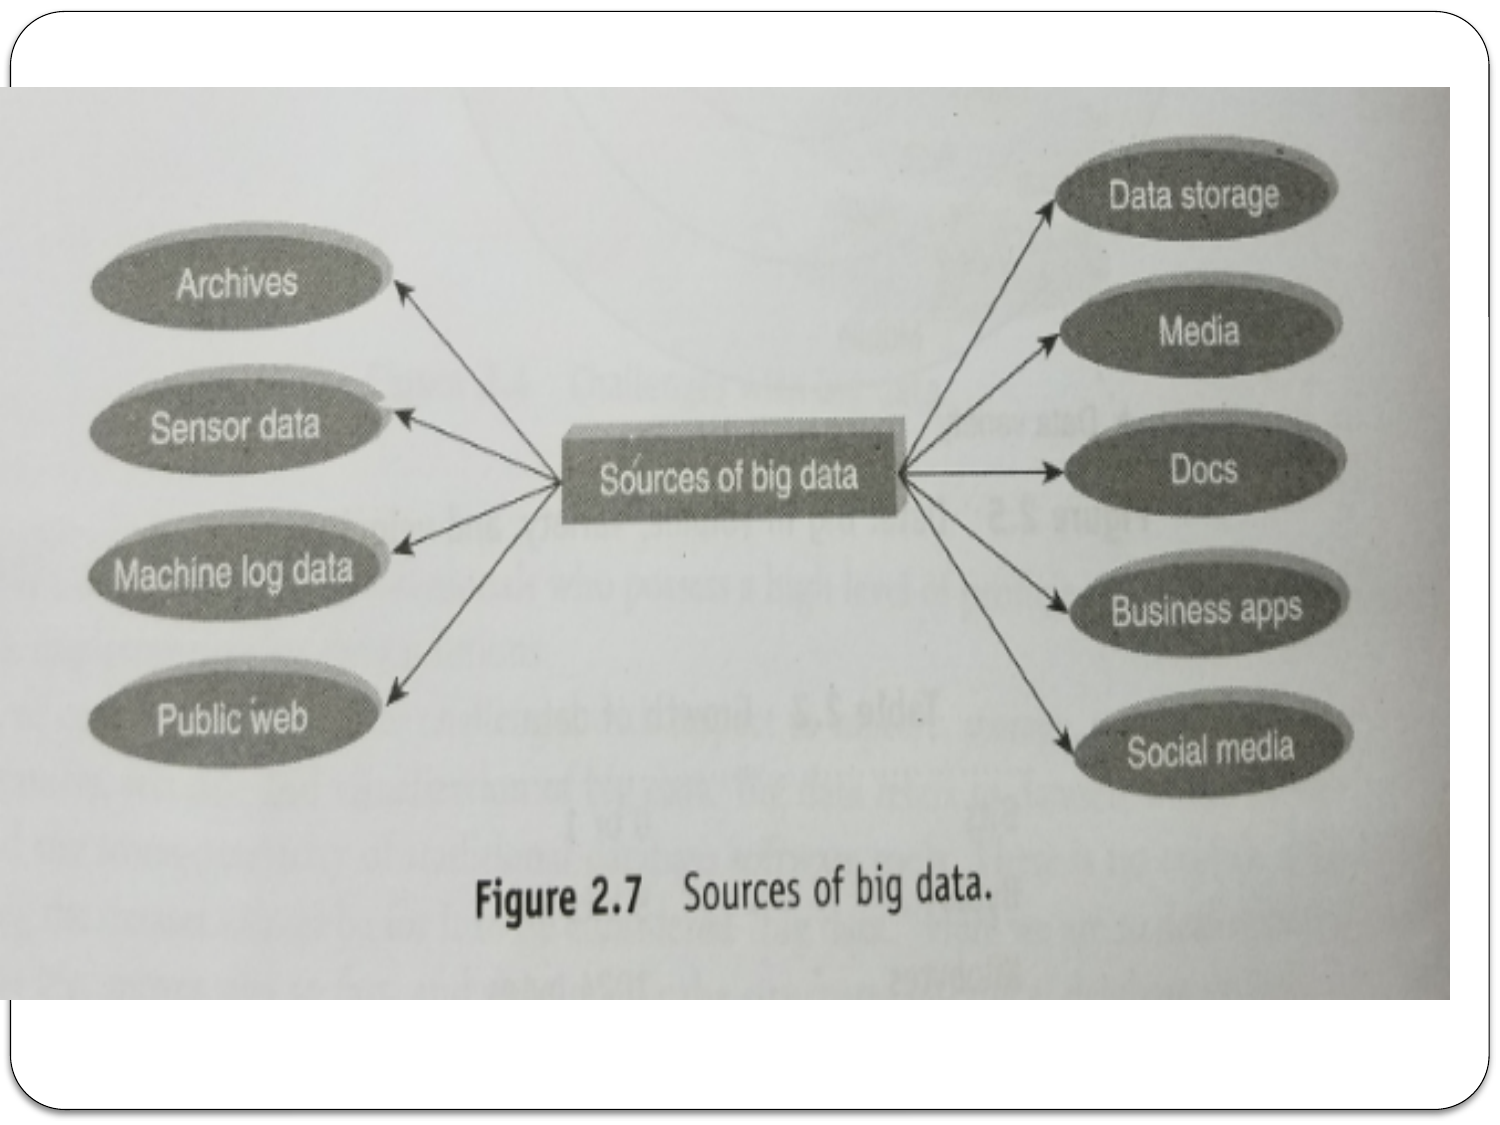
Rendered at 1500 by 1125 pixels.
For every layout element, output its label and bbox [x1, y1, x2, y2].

picture [0, 87, 1451, 1001]
